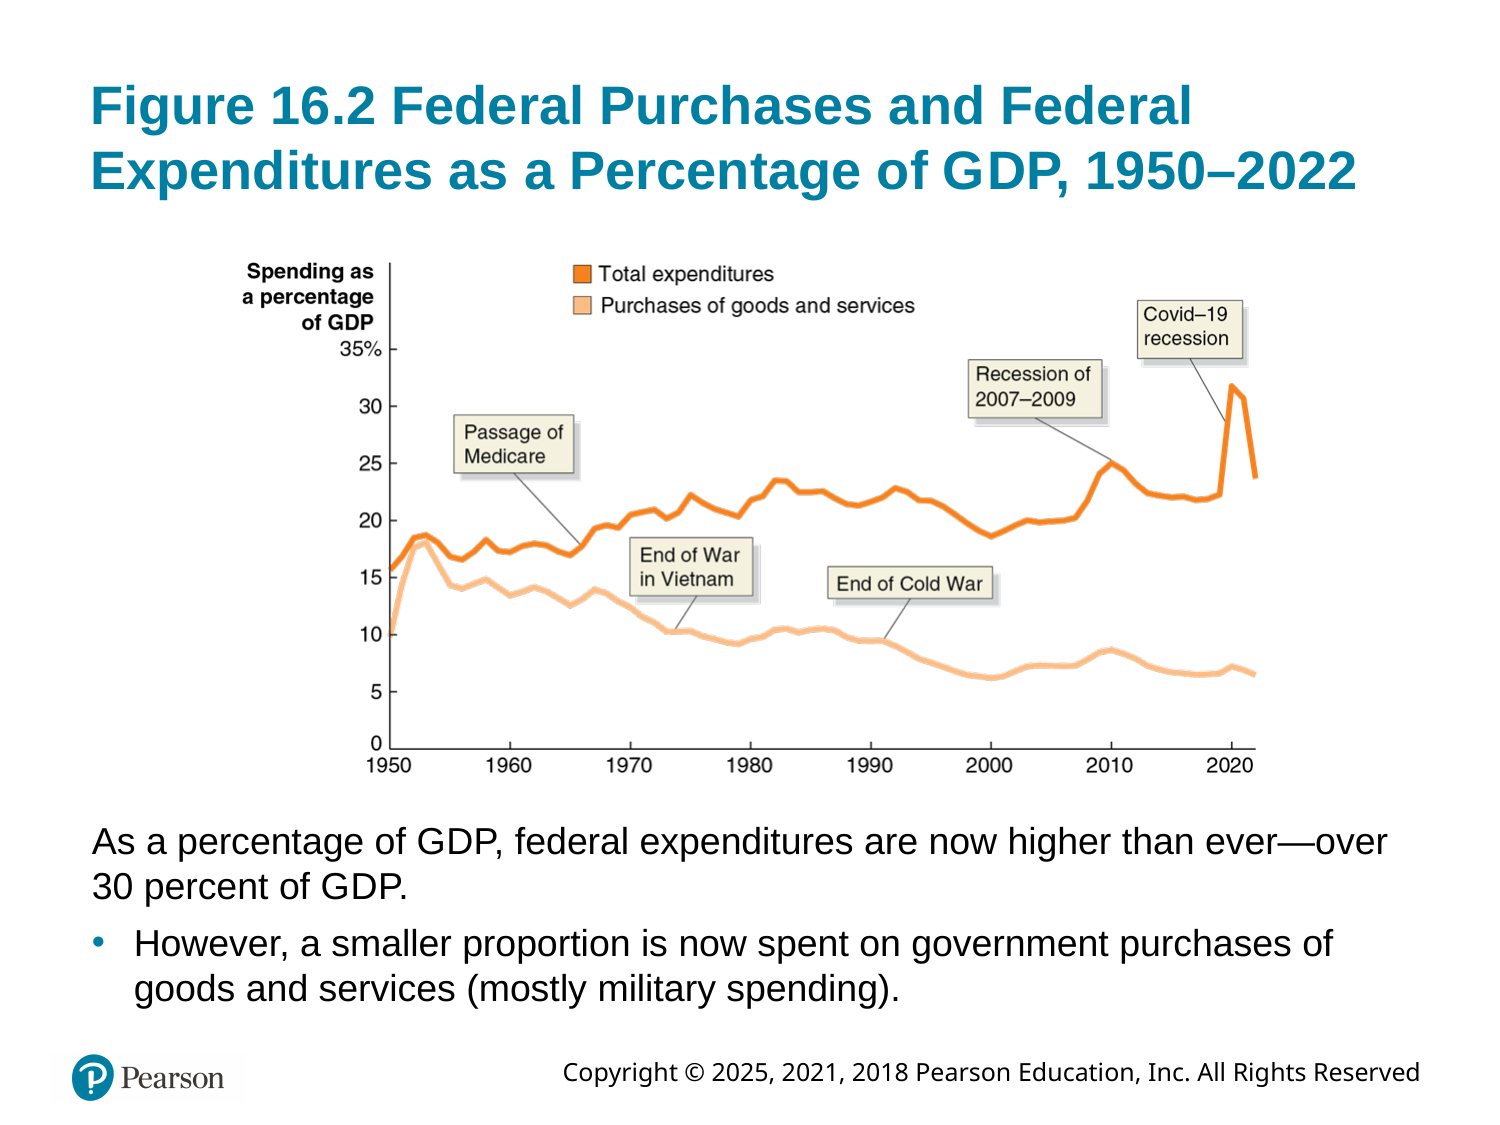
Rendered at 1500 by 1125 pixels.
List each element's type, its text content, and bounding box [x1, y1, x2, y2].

list As a percentage of G D P, federal expenditures are now higher than ever—over 30 percent of G D P. However, a smaller proportion is now spent on government purchases of goods and services (mostly military spending). [76, 801, 1425, 1023]
picture [241, 260, 1259, 778]
picture [51, 1053, 245, 1102]
title Figure 16.2 Federal Purchases and Federal Expenditures as a Percentage of G D P, 1950–2022 [75, 35, 1425, 216]
